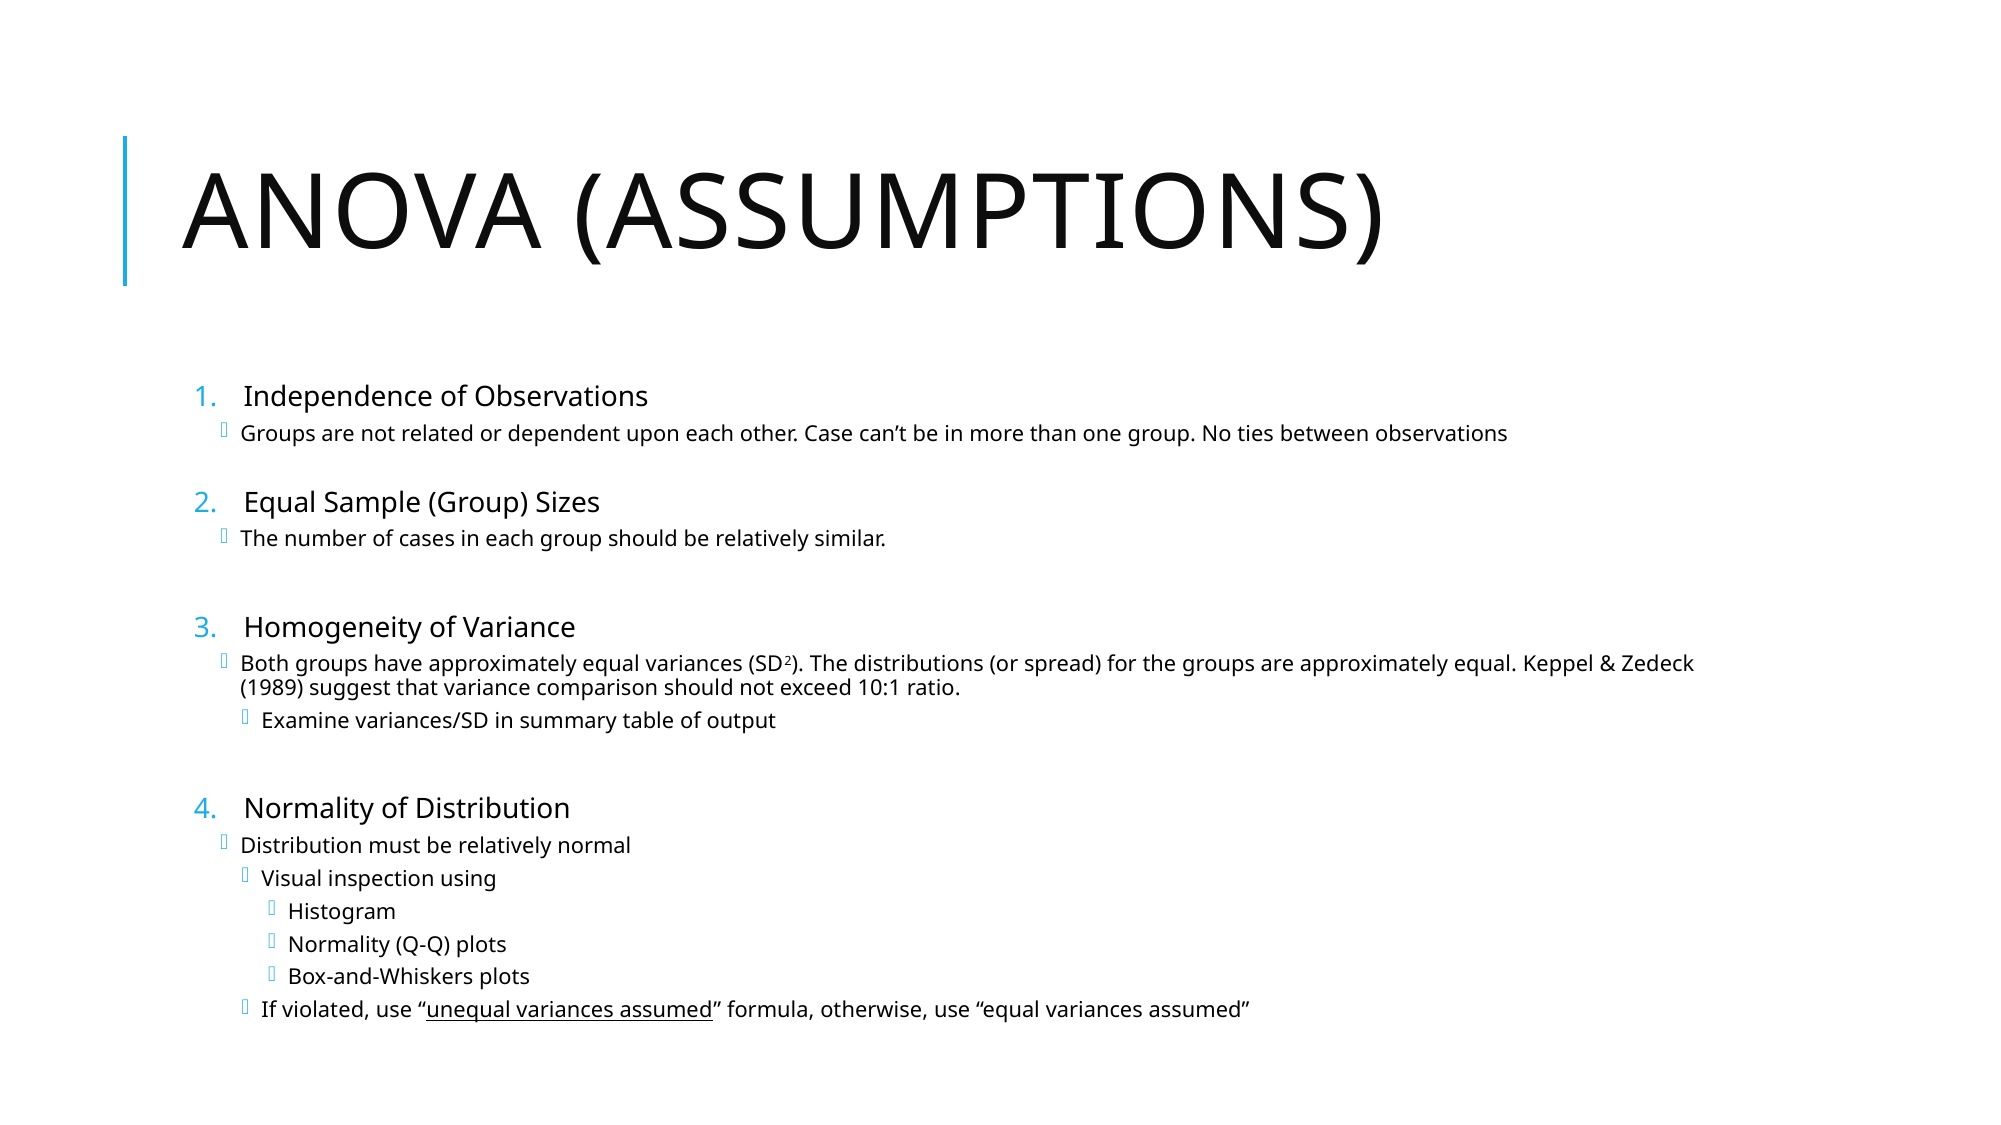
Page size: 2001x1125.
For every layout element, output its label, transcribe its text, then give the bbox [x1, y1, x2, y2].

list Independence of Observations Groups are not related or dependent upon each other. Case can’t be in more than one group. No ties between observations Equal Sample (Group) Sizes The number of cases in each group should be relatively similar. Homogeneity of Variance Both groups have approximately equal variances (SD2). The distributions (or spread) for the groups are approximately equal. Keppel & Zedeck (1989) suggest that variance comparison should not exceed 10:1 ratio. Examine variances/SD in summary table of output Normality of Distribution Distribution must be relatively normal Visual inspection using Histogram Normality (Q-Q) plots Box-and-Whiskers plots If violated, use “unequal variances assumed” formula, otherwise, use “equal variances assumed” [168, 375, 1763, 1035]
title ANOVA (ASSUMPTIONS) [168, 96, 1763, 342]
